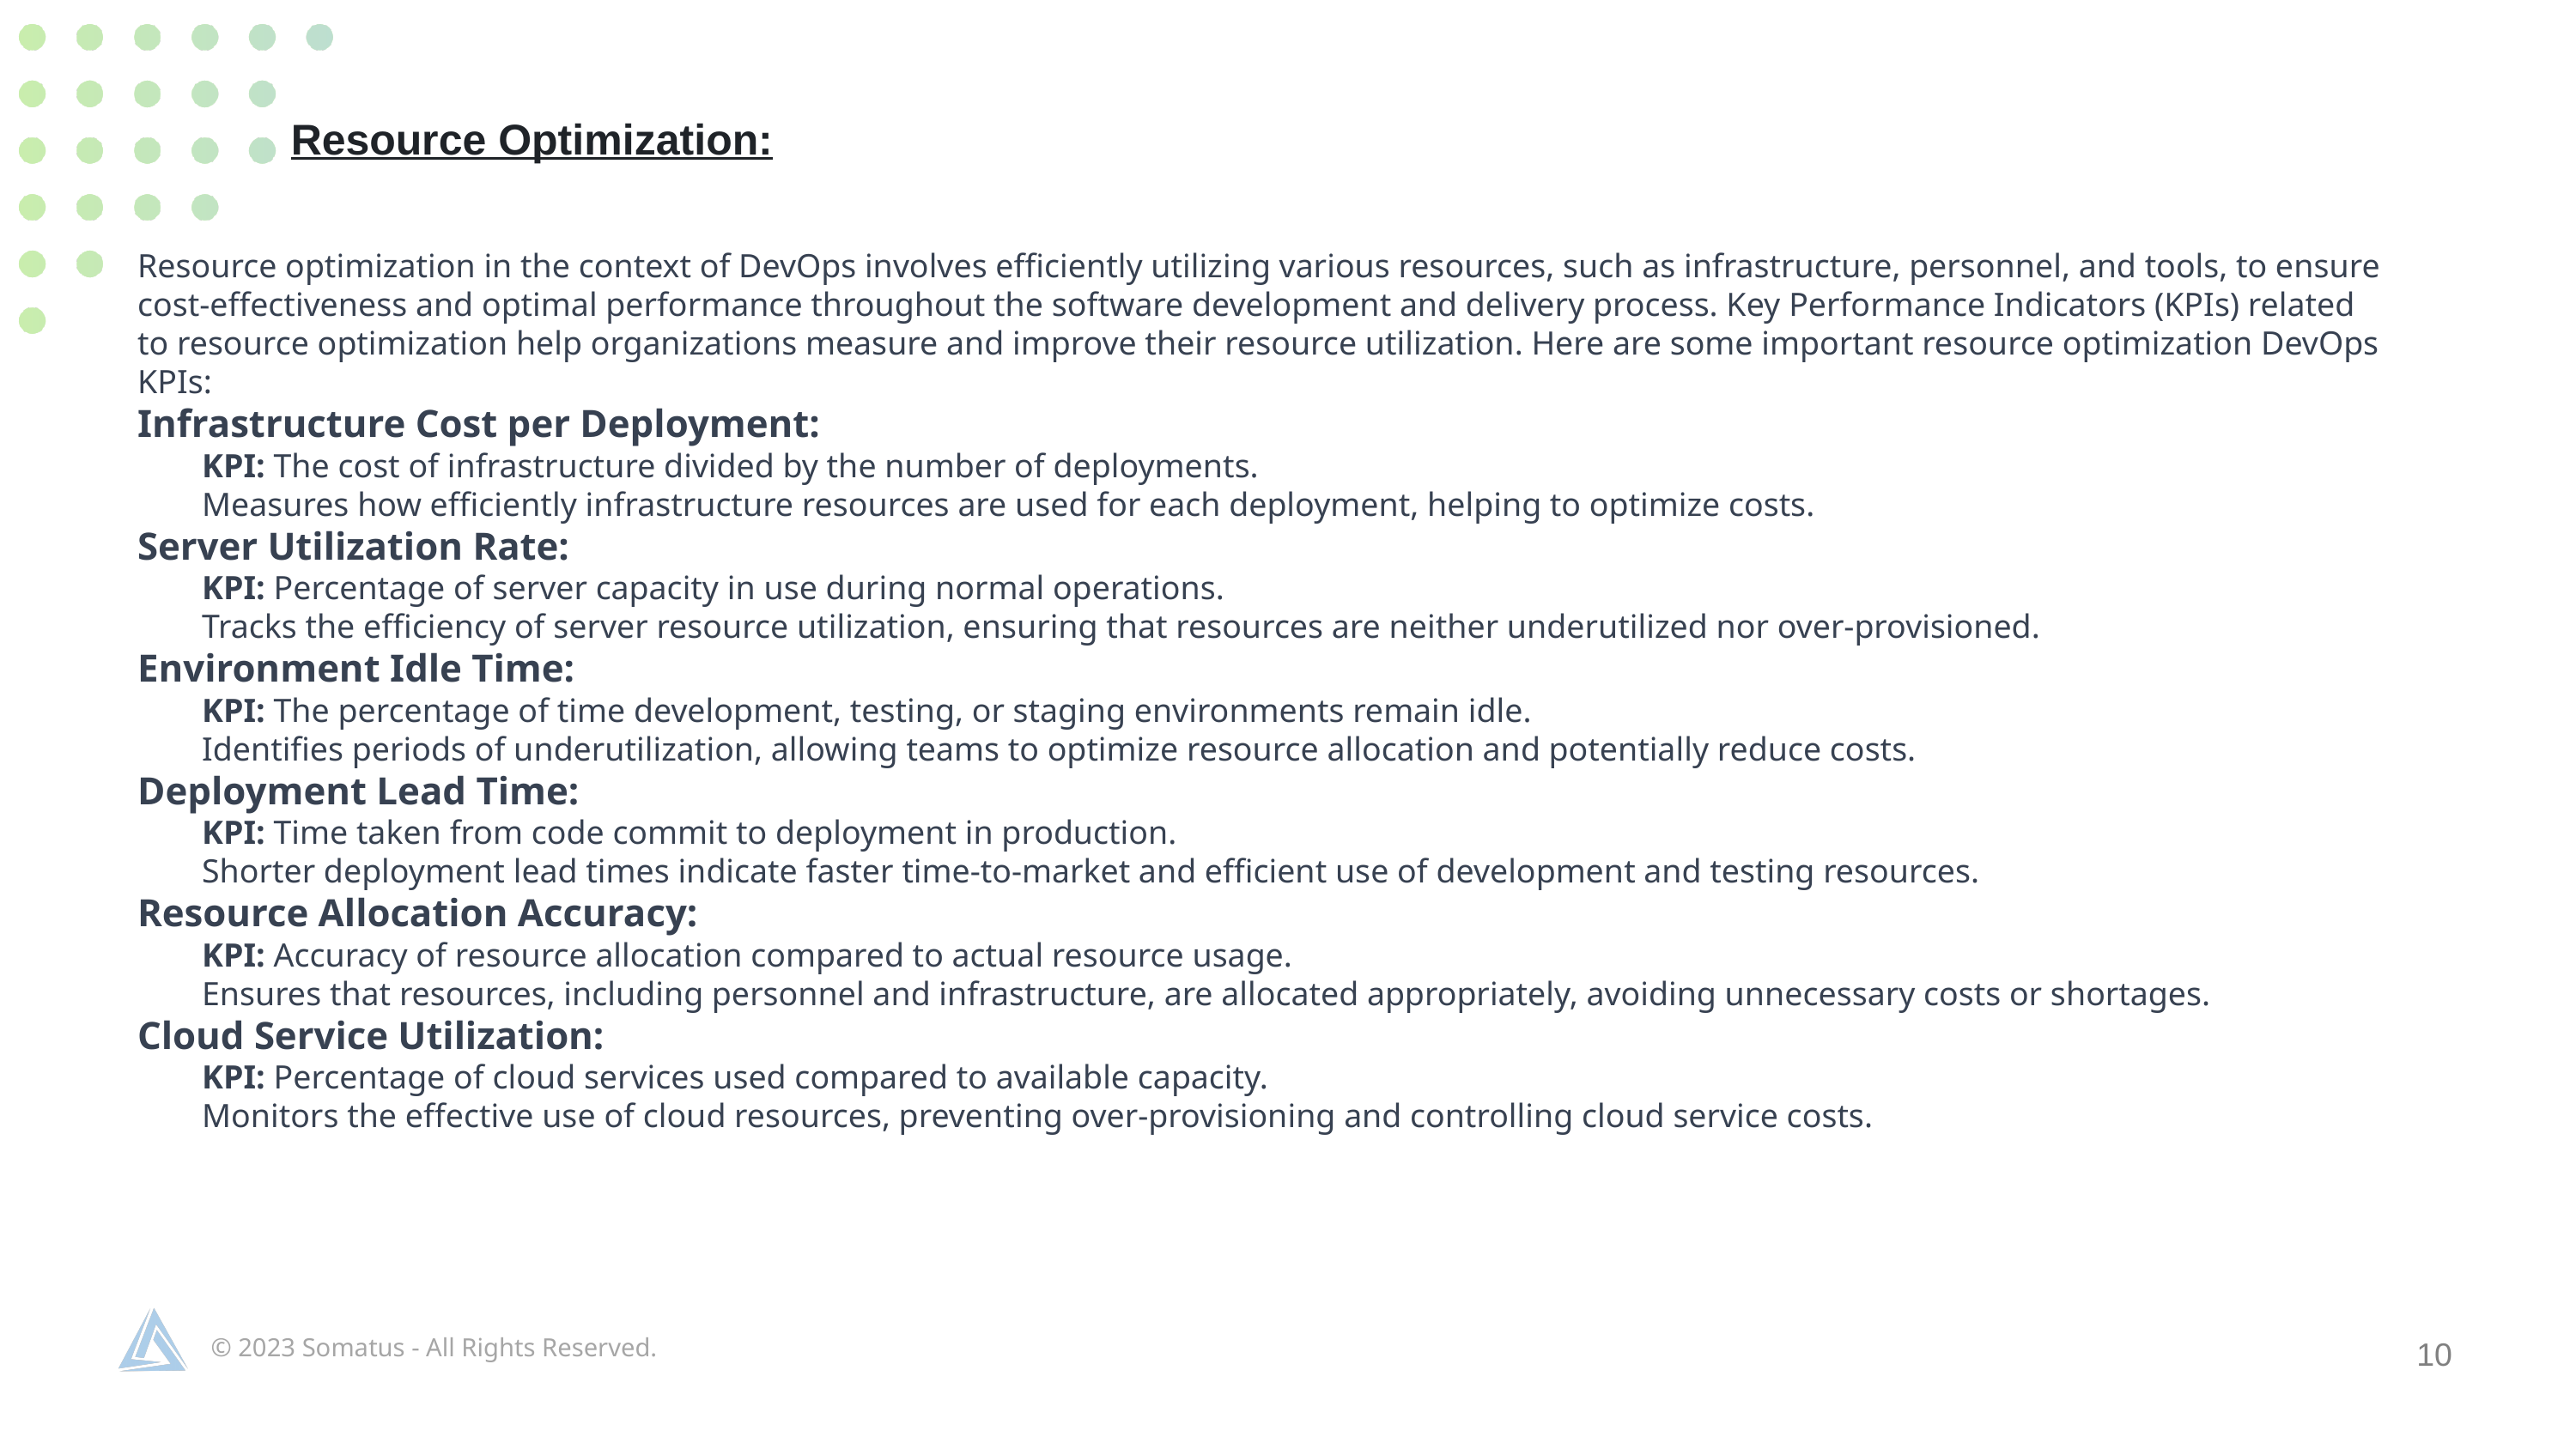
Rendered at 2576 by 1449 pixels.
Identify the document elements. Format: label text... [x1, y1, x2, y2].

list Resource Optimization: [277, 111, 2500, 201]
picture [112, 1299, 194, 1380]
text_box Resource optimization in the context of DevOps involves efficiently utilizing various resources, such as infrastructure, personnel, and tools, to ensure cost-effectiveness and optimal performance throughout the software development and delivery process. Key Performance Indicators (KPIs) related to resource optimization help organizations measure and improve their resource utilization. Here are some important resource optimization DevOps KPIs: Infrastructure Cost per Deployment: KPI: The cost of infrastructure divided by the number of deployments. Measures how efficiently infrastructure resources are used for each deployment, helping to optimize costs. Server Utilization Rate: KPI: Percentage of server capacity in use during normal operations. Tracks the efficiency of server resource utilization, ensuring that resources are neither underutilized nor over-provisioned. Environment Idle Time: KPI: The percentage of time development, testing, or staging environments remain idle. Identifies periods of underutilization, allowing teams to optimize resource allocation and potentially reduce costs. Deployment Lead Time: KPI: Time taken from code commit to deployment in production. Shorter deployment lead times indicate faster time-to-market and efficient use of development and testing resources. Resource Allocation Accuracy: KPI: Accuracy of resource allocation compared to actual resource usage. Ensures that resources, including personnel and infrastructure, are allocated appropriately, avoiding unnecessary costs or shortages. Cloud Service Utilization: KPI: Percentage of cloud services used compared to available capacity. Monitors the effective use of cloud resources, preventing over-provisioning and controlling cloud service costs. [125, 239, 2399, 1179]
